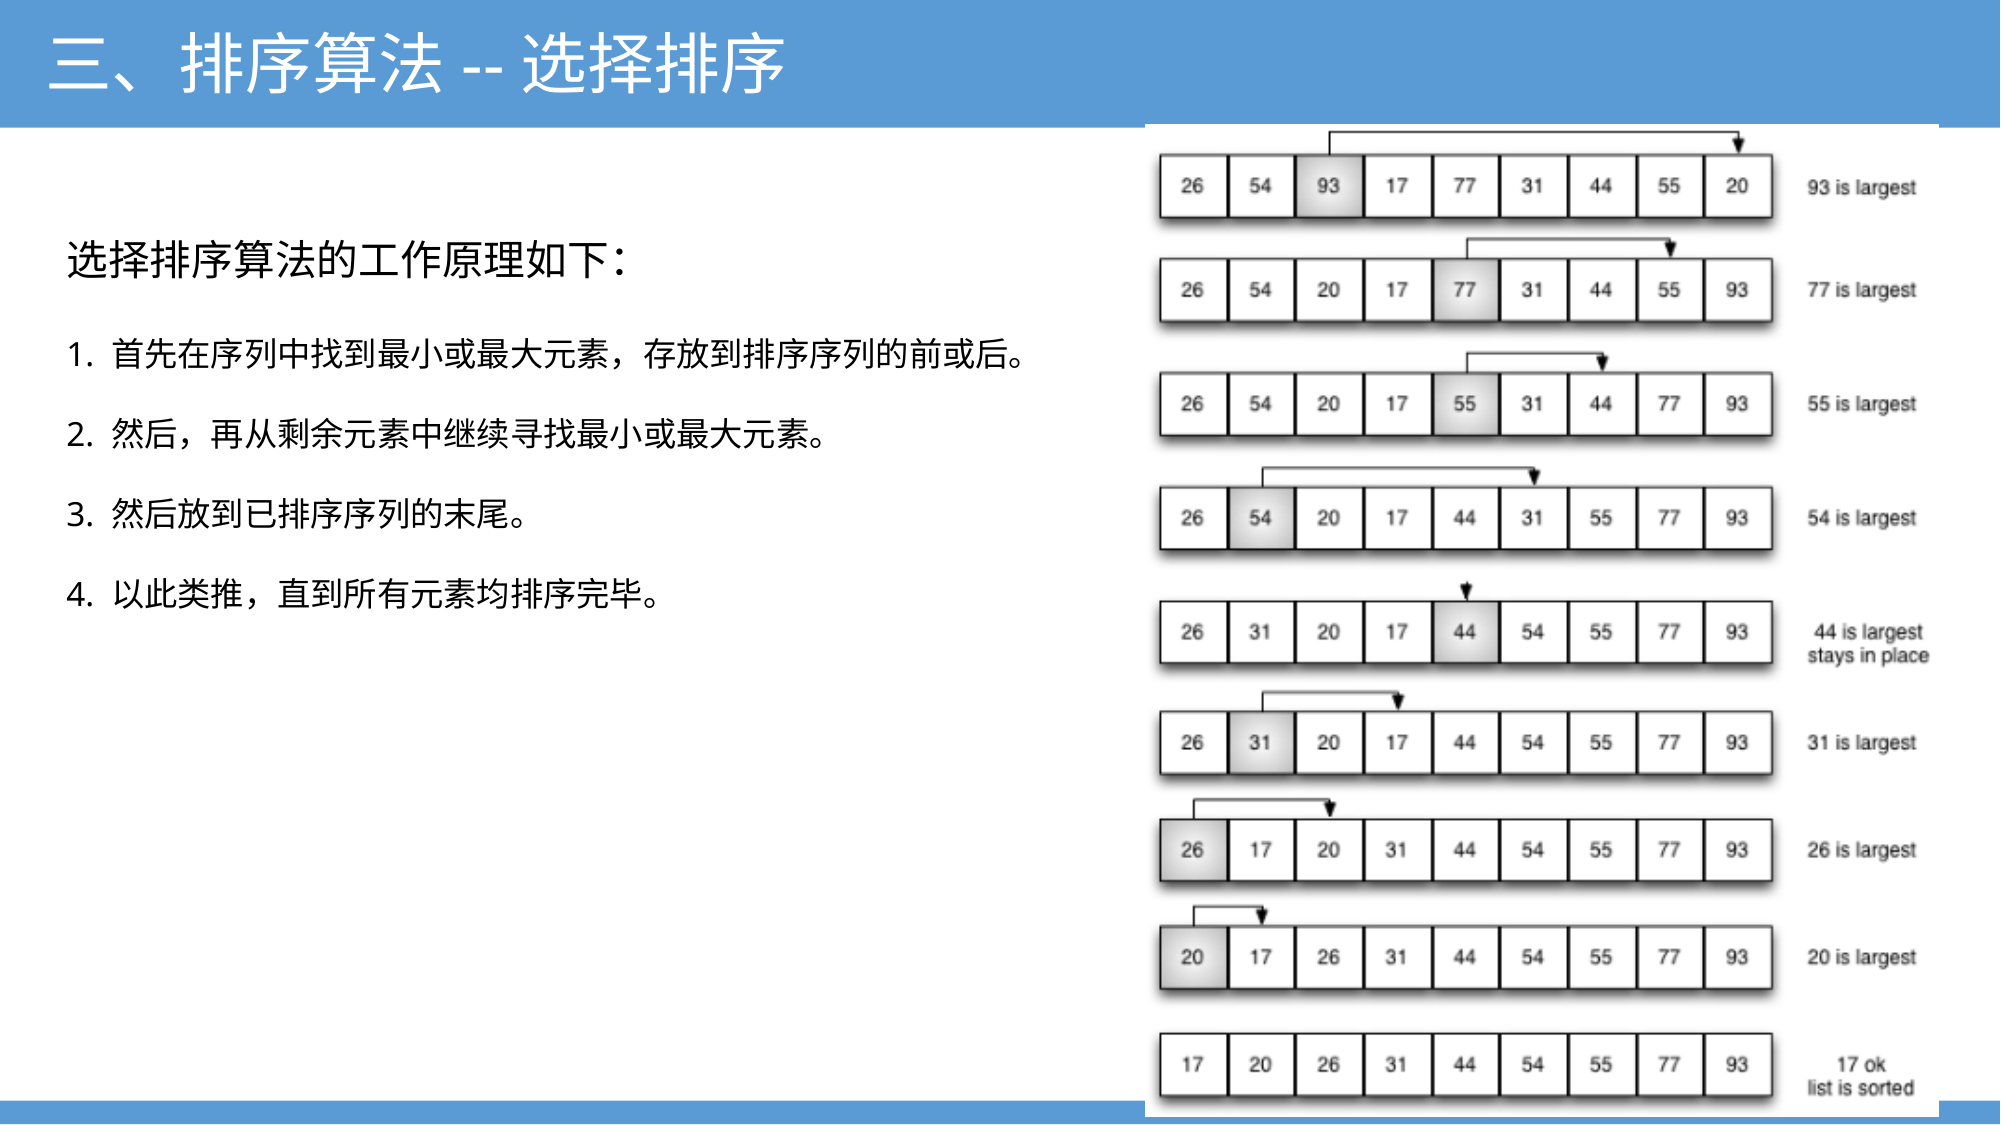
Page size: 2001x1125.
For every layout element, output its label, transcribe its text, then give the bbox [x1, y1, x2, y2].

text_box 三、排序算法--选择排序 [30, 13, 1137, 109]
picture [1145, 124, 1939, 1117]
text_box 选择排序算法的工作原理如下： 1. 首先在序列中找到最小或最大元素，存放到排序序列的前或后。 2. 然后，再从剩余元素中继续寻找最小或最大元素。 3. 然后放到已排序序列的末尾。 4. 以此类推，直到所有元素均排序完毕。 [51, 226, 1145, 621]
